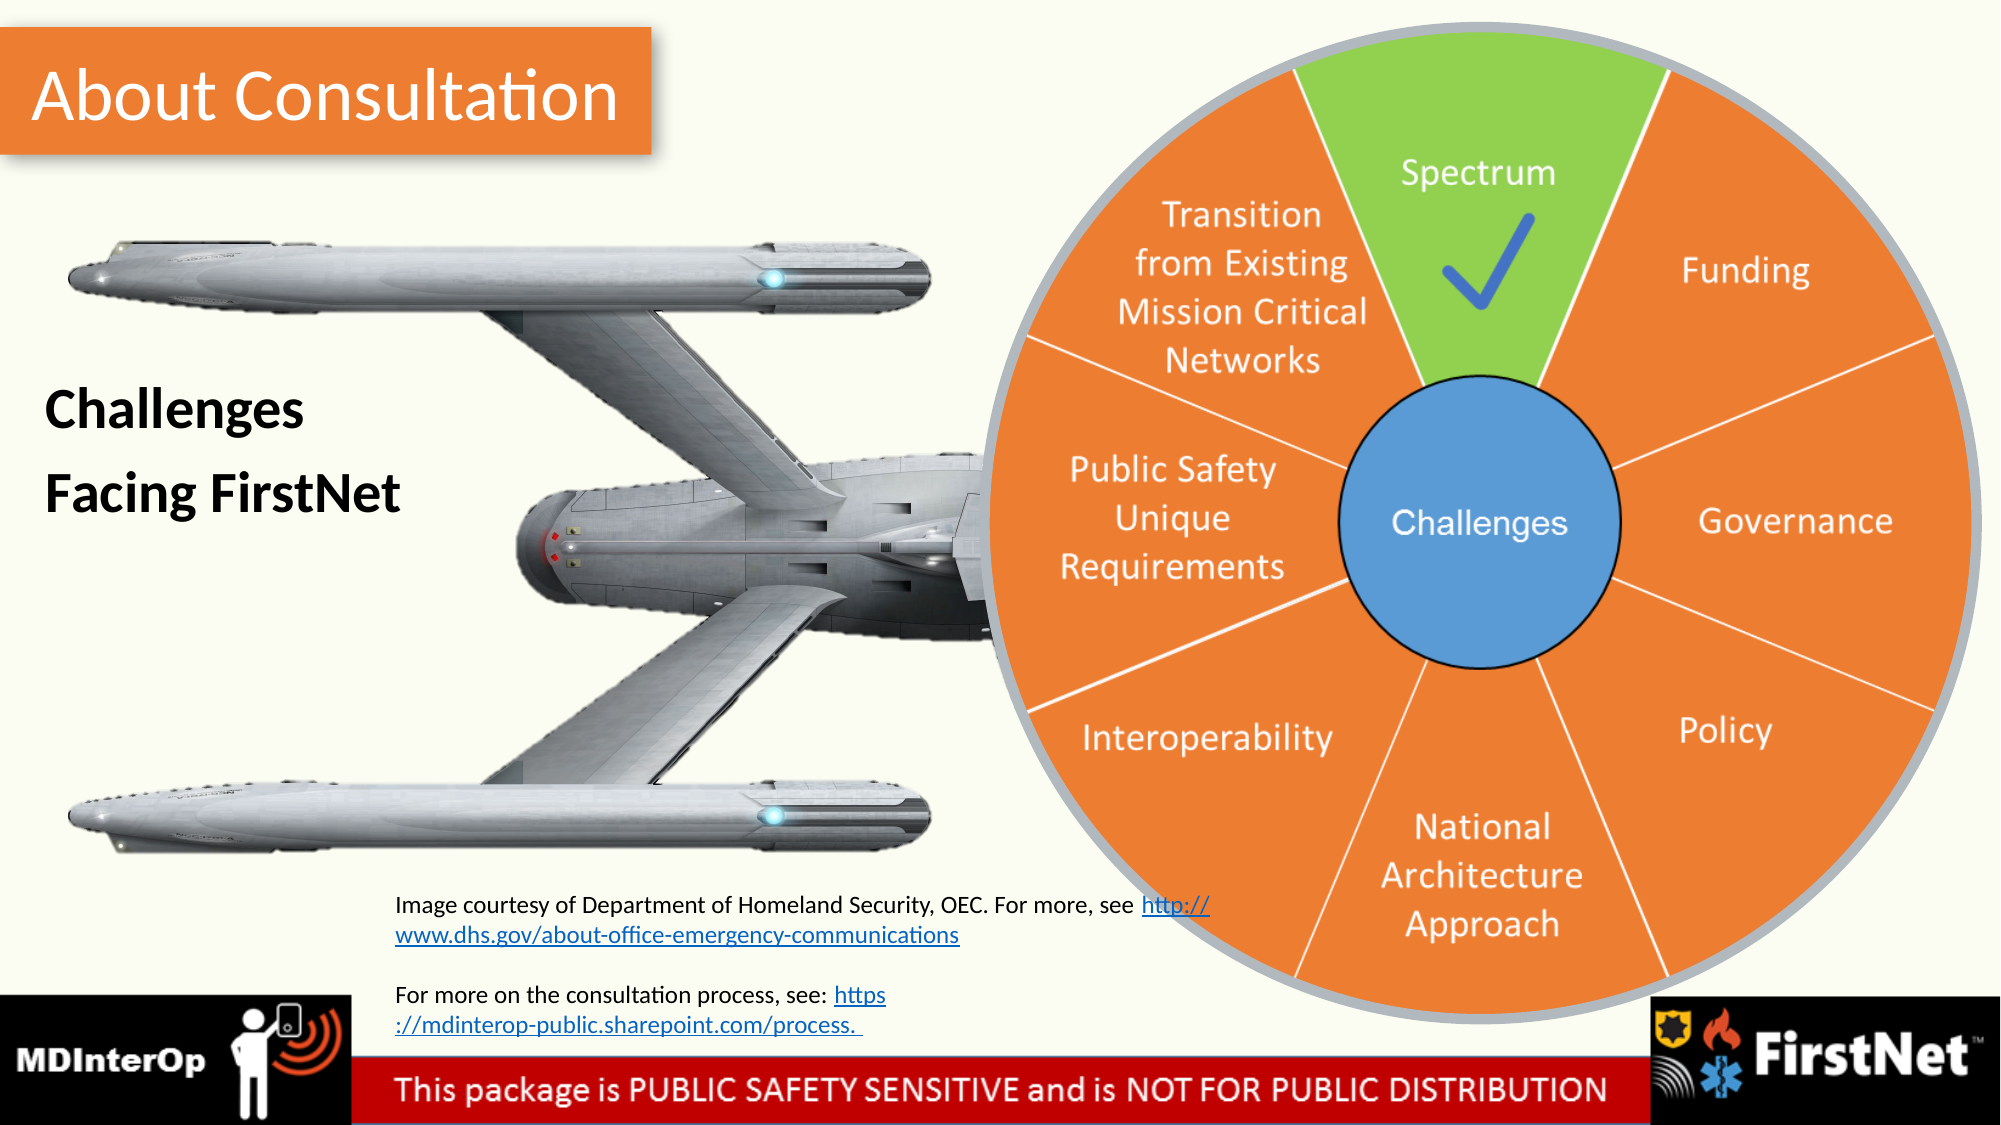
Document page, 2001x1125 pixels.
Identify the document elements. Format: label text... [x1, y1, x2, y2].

text_box Image courtesy of Department of Homeland Security, OEC. For more, see http://www.dhs.gov/about-office-emergency-communications For more on the consultation process, see: https://mdinterop-public.sharepoint.com/process. [380, 941, 1317, 1076]
list Challenges Facing FirstNet [30, 349, 68, 804]
picture [0, 0, 2001, 1125]
text_box About Consultation [0, 26, 653, 156]
